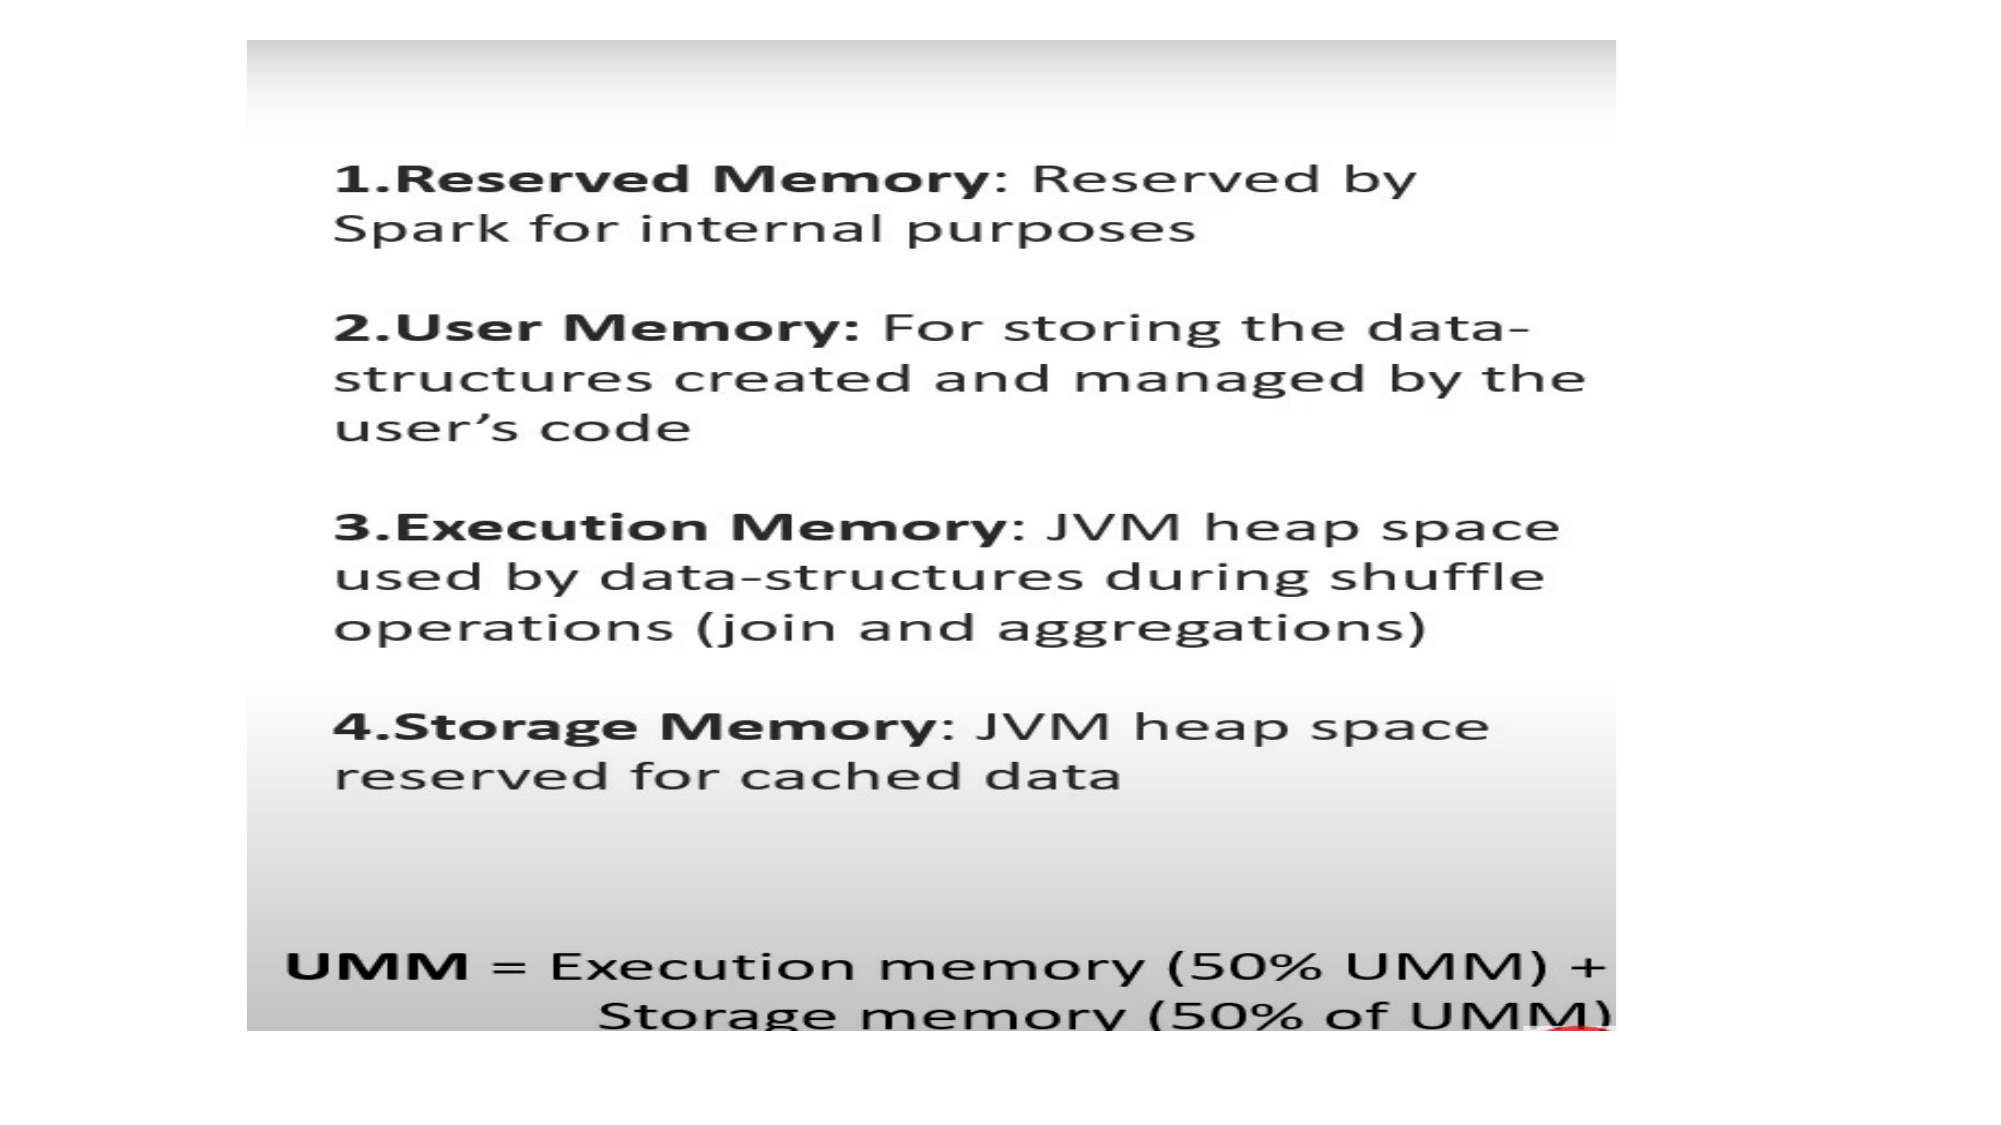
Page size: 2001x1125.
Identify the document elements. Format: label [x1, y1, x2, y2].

picture [246, 40, 1617, 1031]
